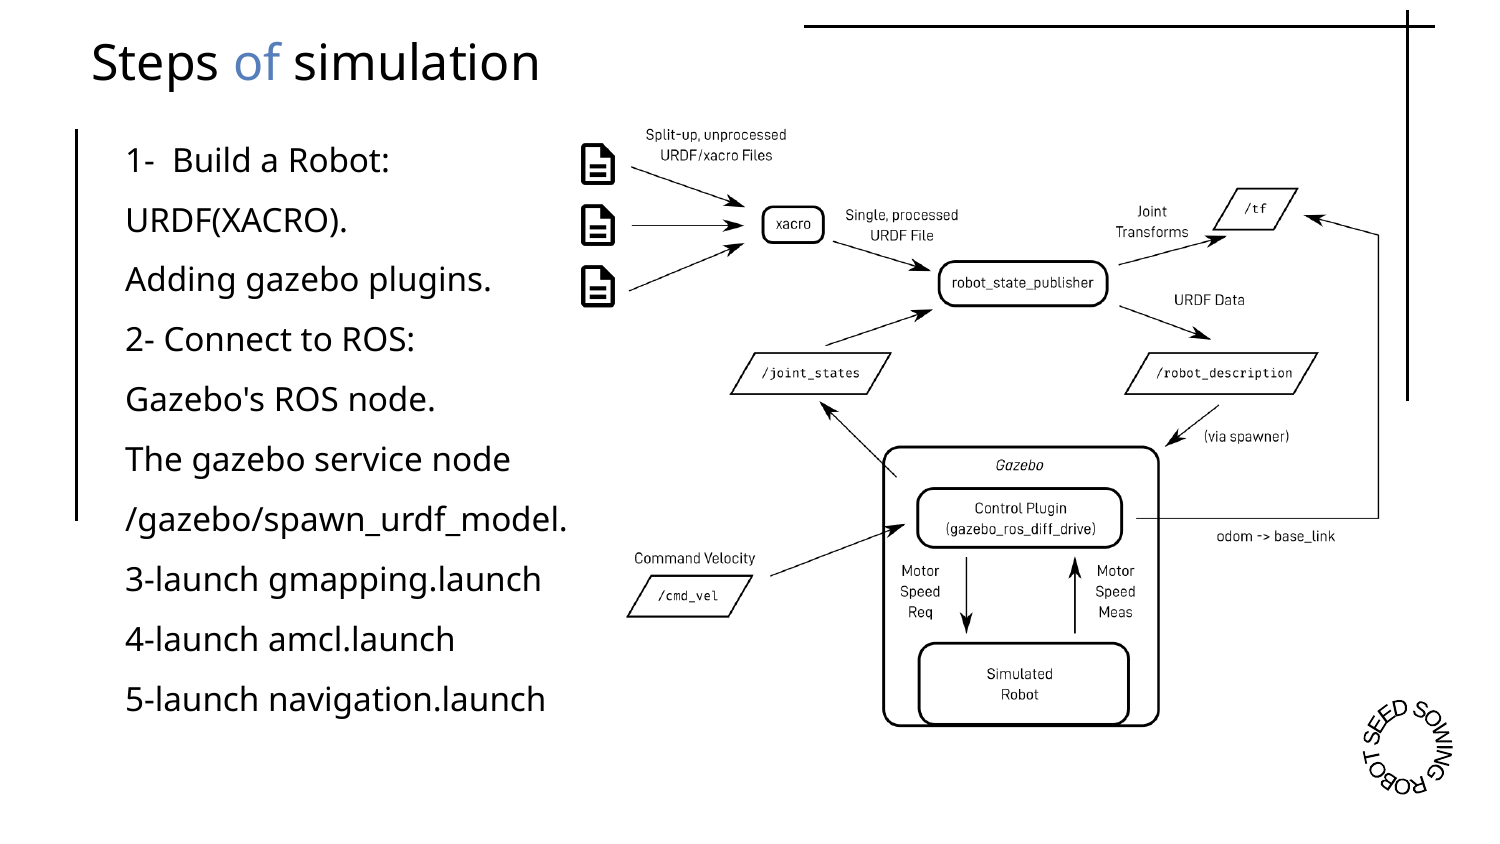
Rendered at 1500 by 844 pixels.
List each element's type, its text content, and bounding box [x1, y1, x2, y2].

text_box Steps of simulation [76, 23, 1213, 99]
text_box 1- Build a Robot: URDF(XACRO). Adding gazebo plugins. 2- Connect to ROS: Gazebo's ROS node. The gazebo service node /gazebo/spawn_urdf_model. 3-launch gmapping.launch 4-launch amcl.launch 5-launch navigation.launch [110, 111, 535, 726]
picture [535, 98, 1390, 738]
